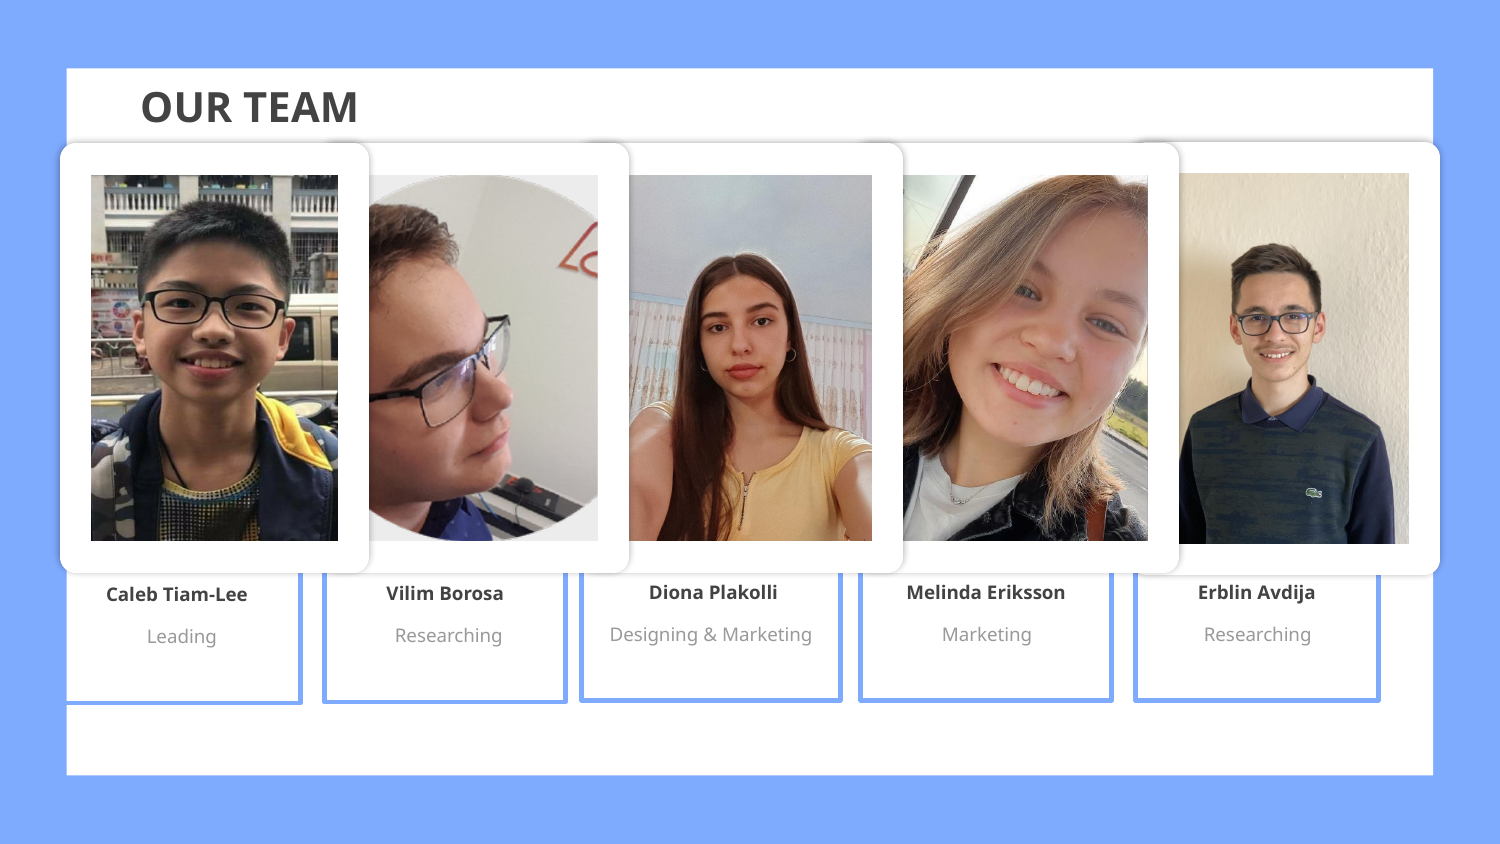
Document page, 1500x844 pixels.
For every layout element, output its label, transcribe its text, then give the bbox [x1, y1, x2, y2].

picture [90, 174, 339, 542]
picture [350, 174, 598, 542]
title OUR TEAM [125, 81, 1375, 138]
picture [1161, 172, 1410, 544]
picture [610, 174, 873, 542]
picture [885, 174, 1148, 542]
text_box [60, 186, 1379, 704]
